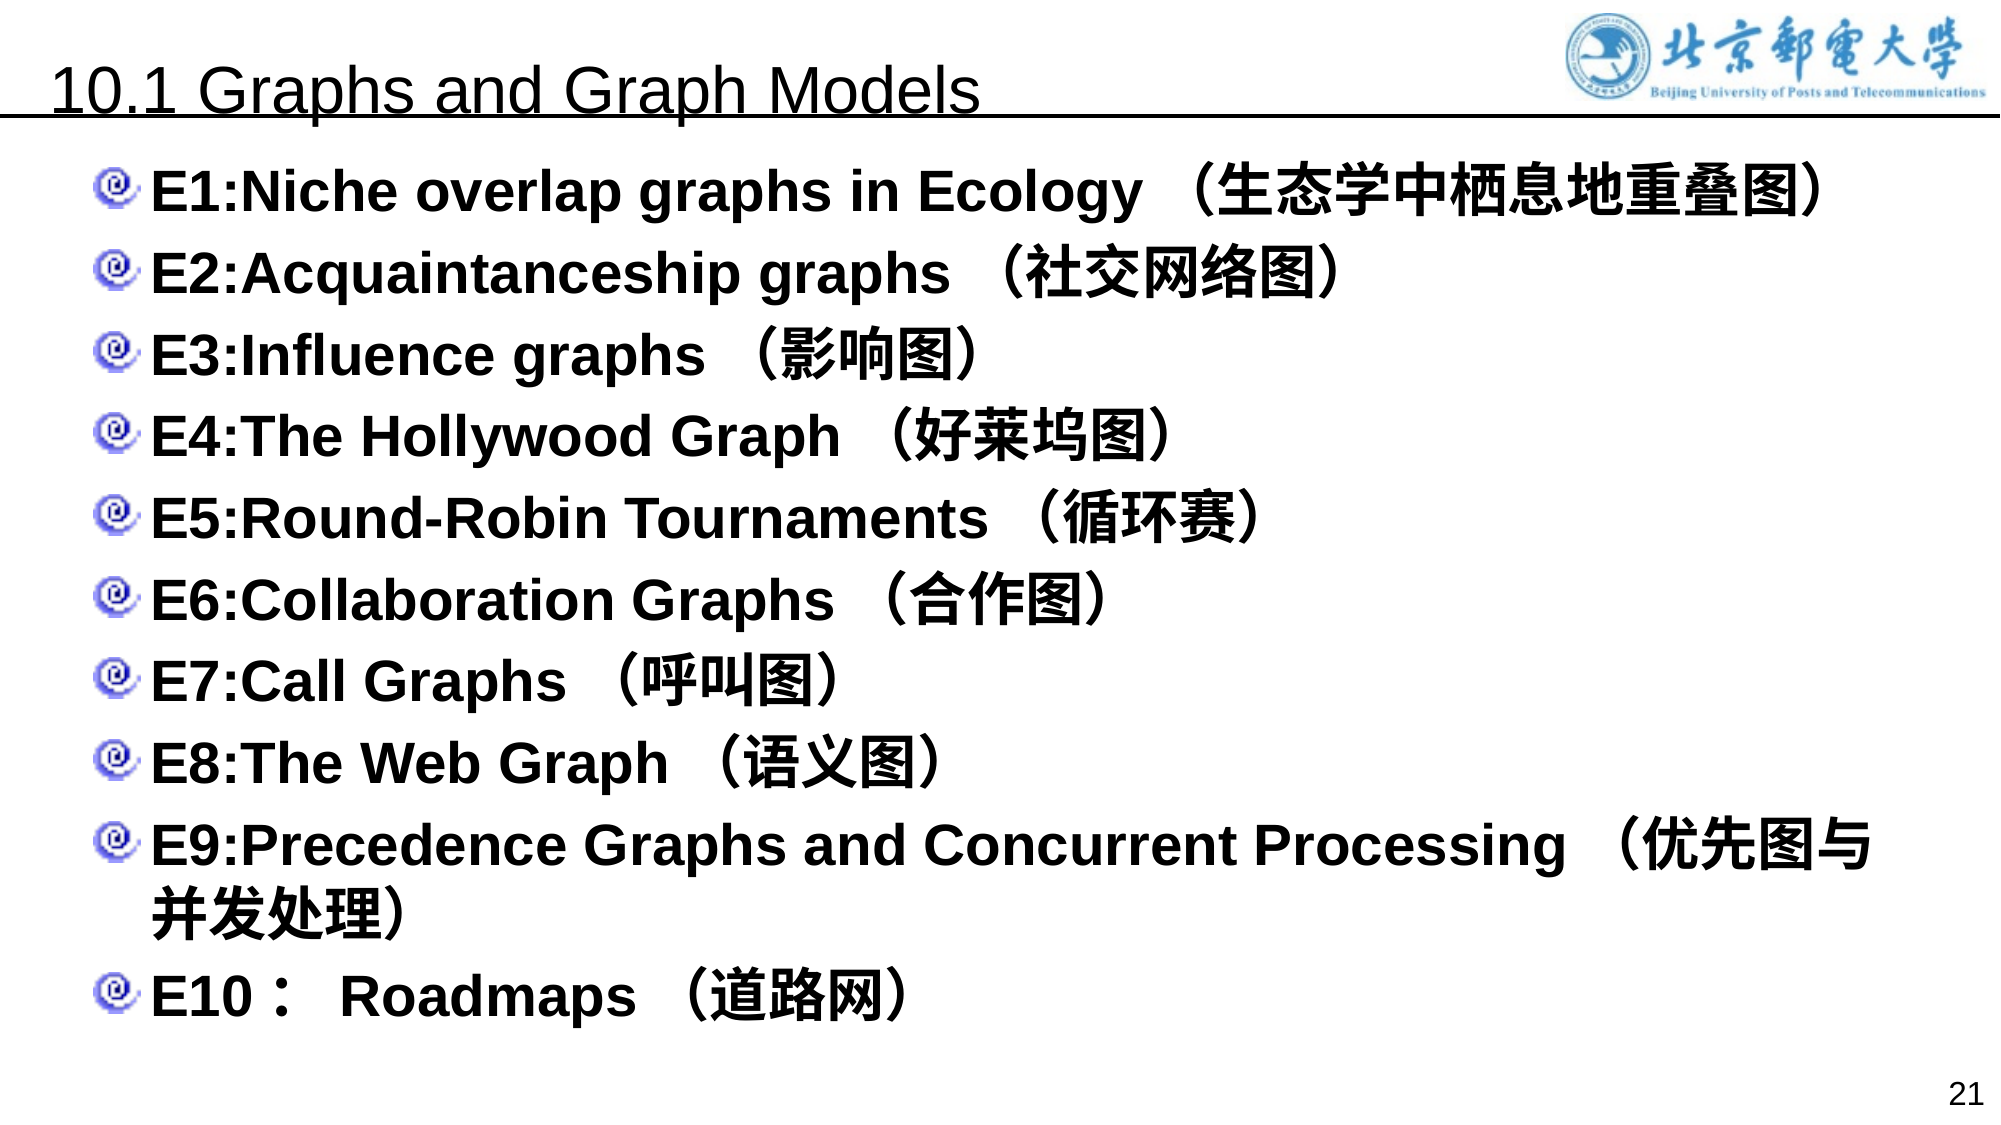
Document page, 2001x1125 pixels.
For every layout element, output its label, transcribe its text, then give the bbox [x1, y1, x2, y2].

picture [93, 739, 141, 781]
picture [93, 494, 141, 536]
picture [93, 331, 141, 373]
picture [93, 657, 141, 699]
picture [93, 821, 141, 863]
picture [93, 576, 141, 618]
picture [93, 412, 141, 454]
picture [1849, 13, 1988, 84]
text_box [34, 84, 2000, 951]
text_box E1:Niche overlap graphs in Ecology（生态学中栖息地重叠图） E2:Acquaintanceship graphs（社交网络图） E3:Influence graphs（影响图） E4:The Hollywood Graph（好莱坞图） E5:Round-Robin Tournaments（循环赛） E6:Collaboration Graphs（合作图） E7:Call Graphs（呼叫图） E8:The Web Graph（语义图） E9:Precedence Graphs and Concurrent Processing（优先图与并发处理） E10：Roadmaps（道路网） [79, 146, 1938, 889]
picture [93, 249, 141, 291]
picture [93, 972, 141, 1014]
picture [93, 167, 141, 209]
text_box 10.1 Graphs and Graph Models [34, 0, 1849, 84]
